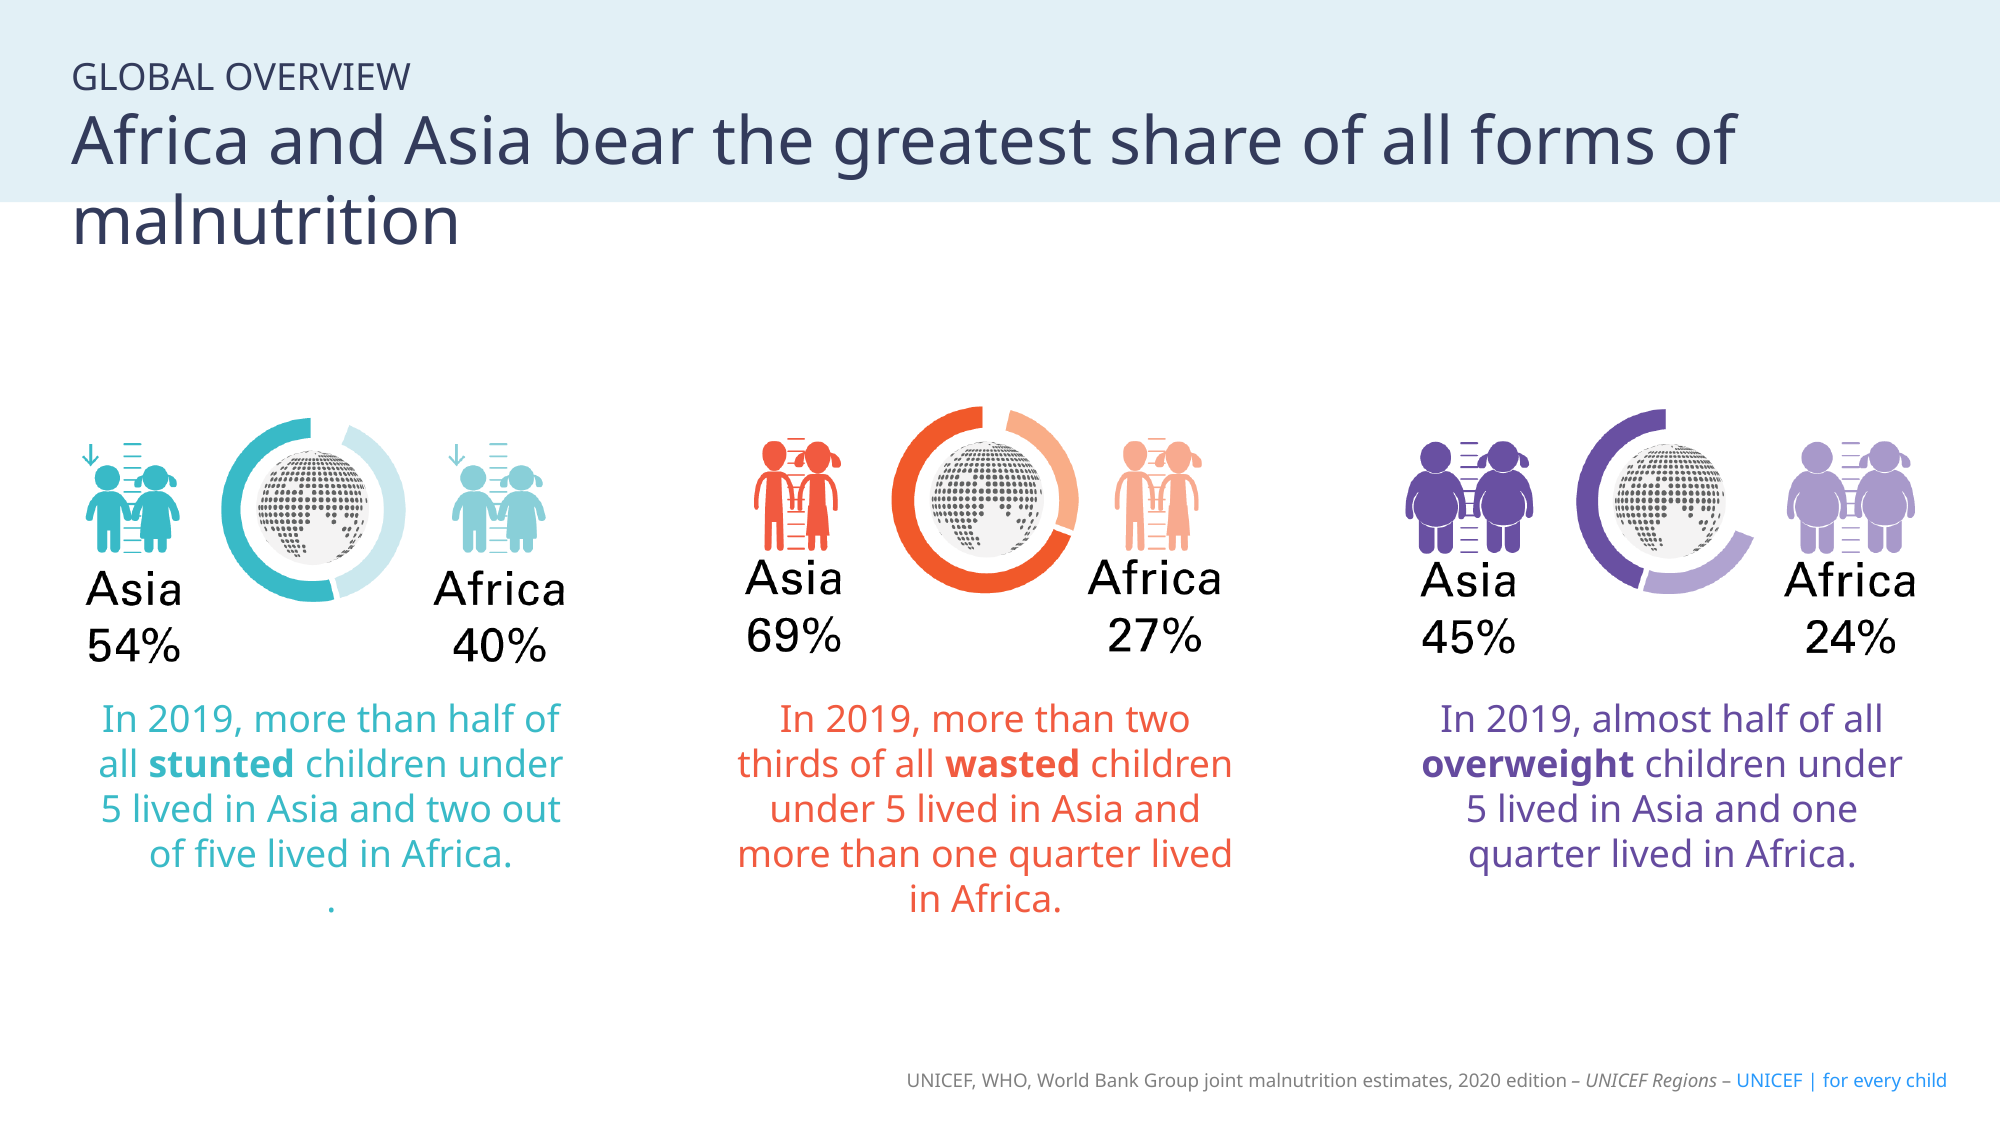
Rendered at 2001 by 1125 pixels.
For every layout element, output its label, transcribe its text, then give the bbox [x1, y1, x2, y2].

picture [1387, 399, 1942, 682]
picture [53, 409, 607, 691]
text_box GLOBAL OVERVIEW Africa and Asia bear the greatest share of all forms of malnutrition [56, 45, 1975, 266]
text_box In 2019, more than two thirds of all wasted children under 5 lived in Asia and more than one quarter lived in Africa. [712, 687, 1259, 928]
text_box In 2019, more than half of all stunted children under 5 lived in Asia and two out of five lived in Africa. . [74, 698, 588, 928]
text_box [0, 1, 2000, 204]
text_box In 2019, almost half of all overweight children under 5 lived in Asia and one quarter lived in Africa. [1406, 691, 1919, 883]
picture [710, 394, 1241, 677]
